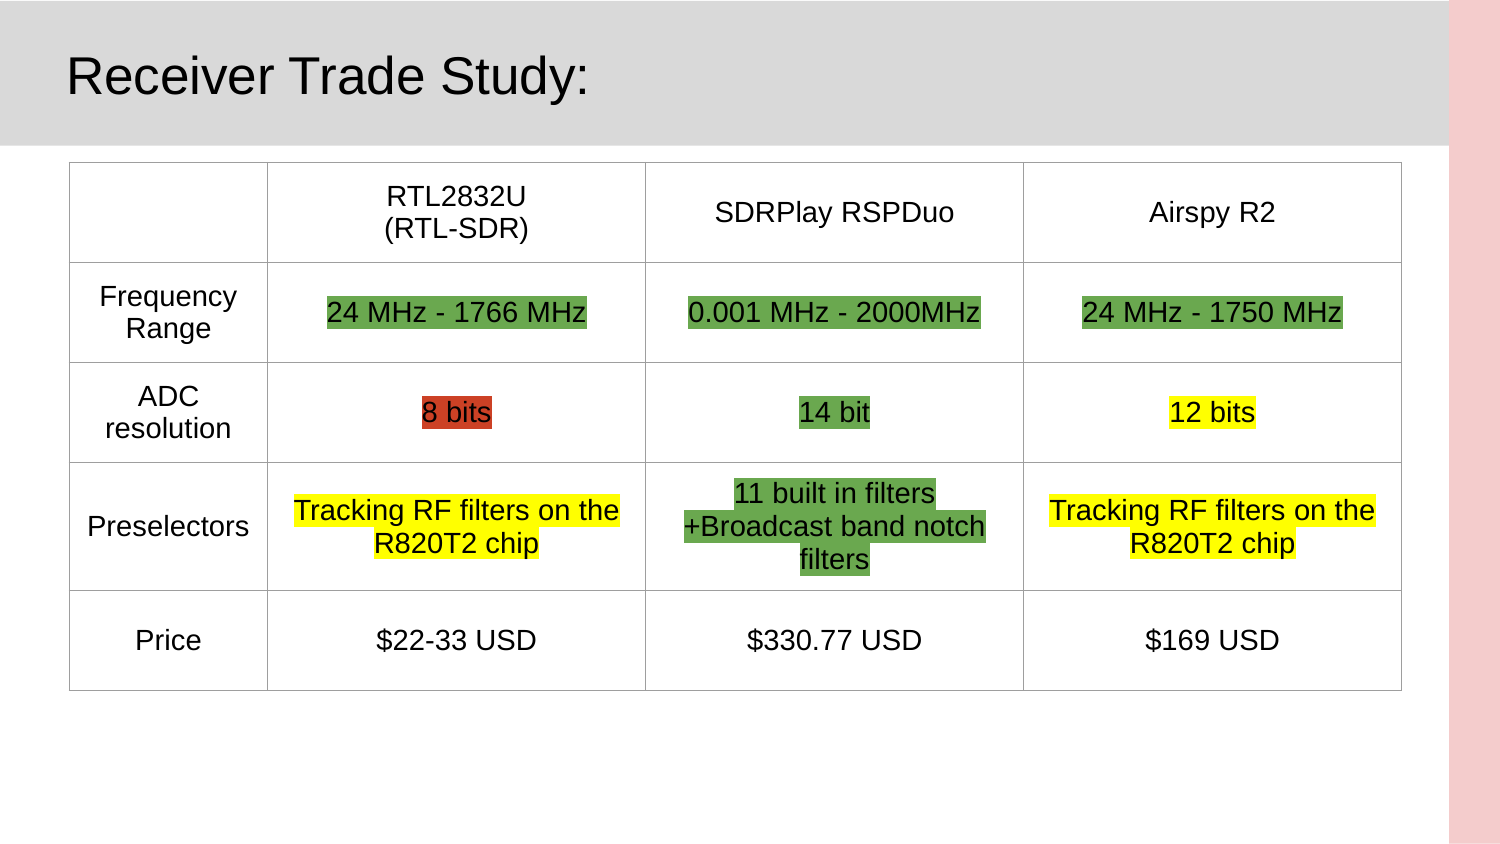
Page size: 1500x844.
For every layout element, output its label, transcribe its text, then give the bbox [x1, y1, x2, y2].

table_cell 0.001 MHz - 2000MHz [646, 263, 1023, 362]
table_cell 24 MHz - 1750 MHz [1024, 263, 1401, 362]
table_header [70, 163, 267, 262]
table_cell 8 bits [268, 363, 645, 462]
table_cell Tracking RF filters on the R820T2 chip [268, 463, 645, 590]
table_header Airspy R2 [1024, 163, 1401, 262]
table_cell Price [70, 591, 267, 690]
table_cell Preselectors [70, 463, 267, 590]
table_cell 11 built in filters +Broadcast band notch filters [646, 463, 1023, 590]
text_box [0, 0, 1449, 146]
table_cell Frequency Range [70, 263, 267, 362]
table_cell 24 MHz - 1766 MHz [268, 263, 645, 362]
table_cell ADC resolution [70, 363, 267, 462]
table_cell 12 bits [1024, 363, 1401, 462]
table_cell $22-33 USD [268, 591, 645, 690]
table_cell Tracking RF filters on the R820T2 chip [1024, 463, 1401, 590]
text_box [1449, 0, 1500, 844]
table_cell 14 bit [646, 363, 1023, 462]
table_cell $169 USD [1024, 591, 1401, 690]
table_header SDRPlay RSPDuo [646, 163, 1023, 262]
table_header RTL2832U (RTL-SDR) [268, 163, 645, 262]
title Receiver Trade Study: [51, 26, 1449, 121]
table_cell $330.77 USD [646, 591, 1023, 690]
